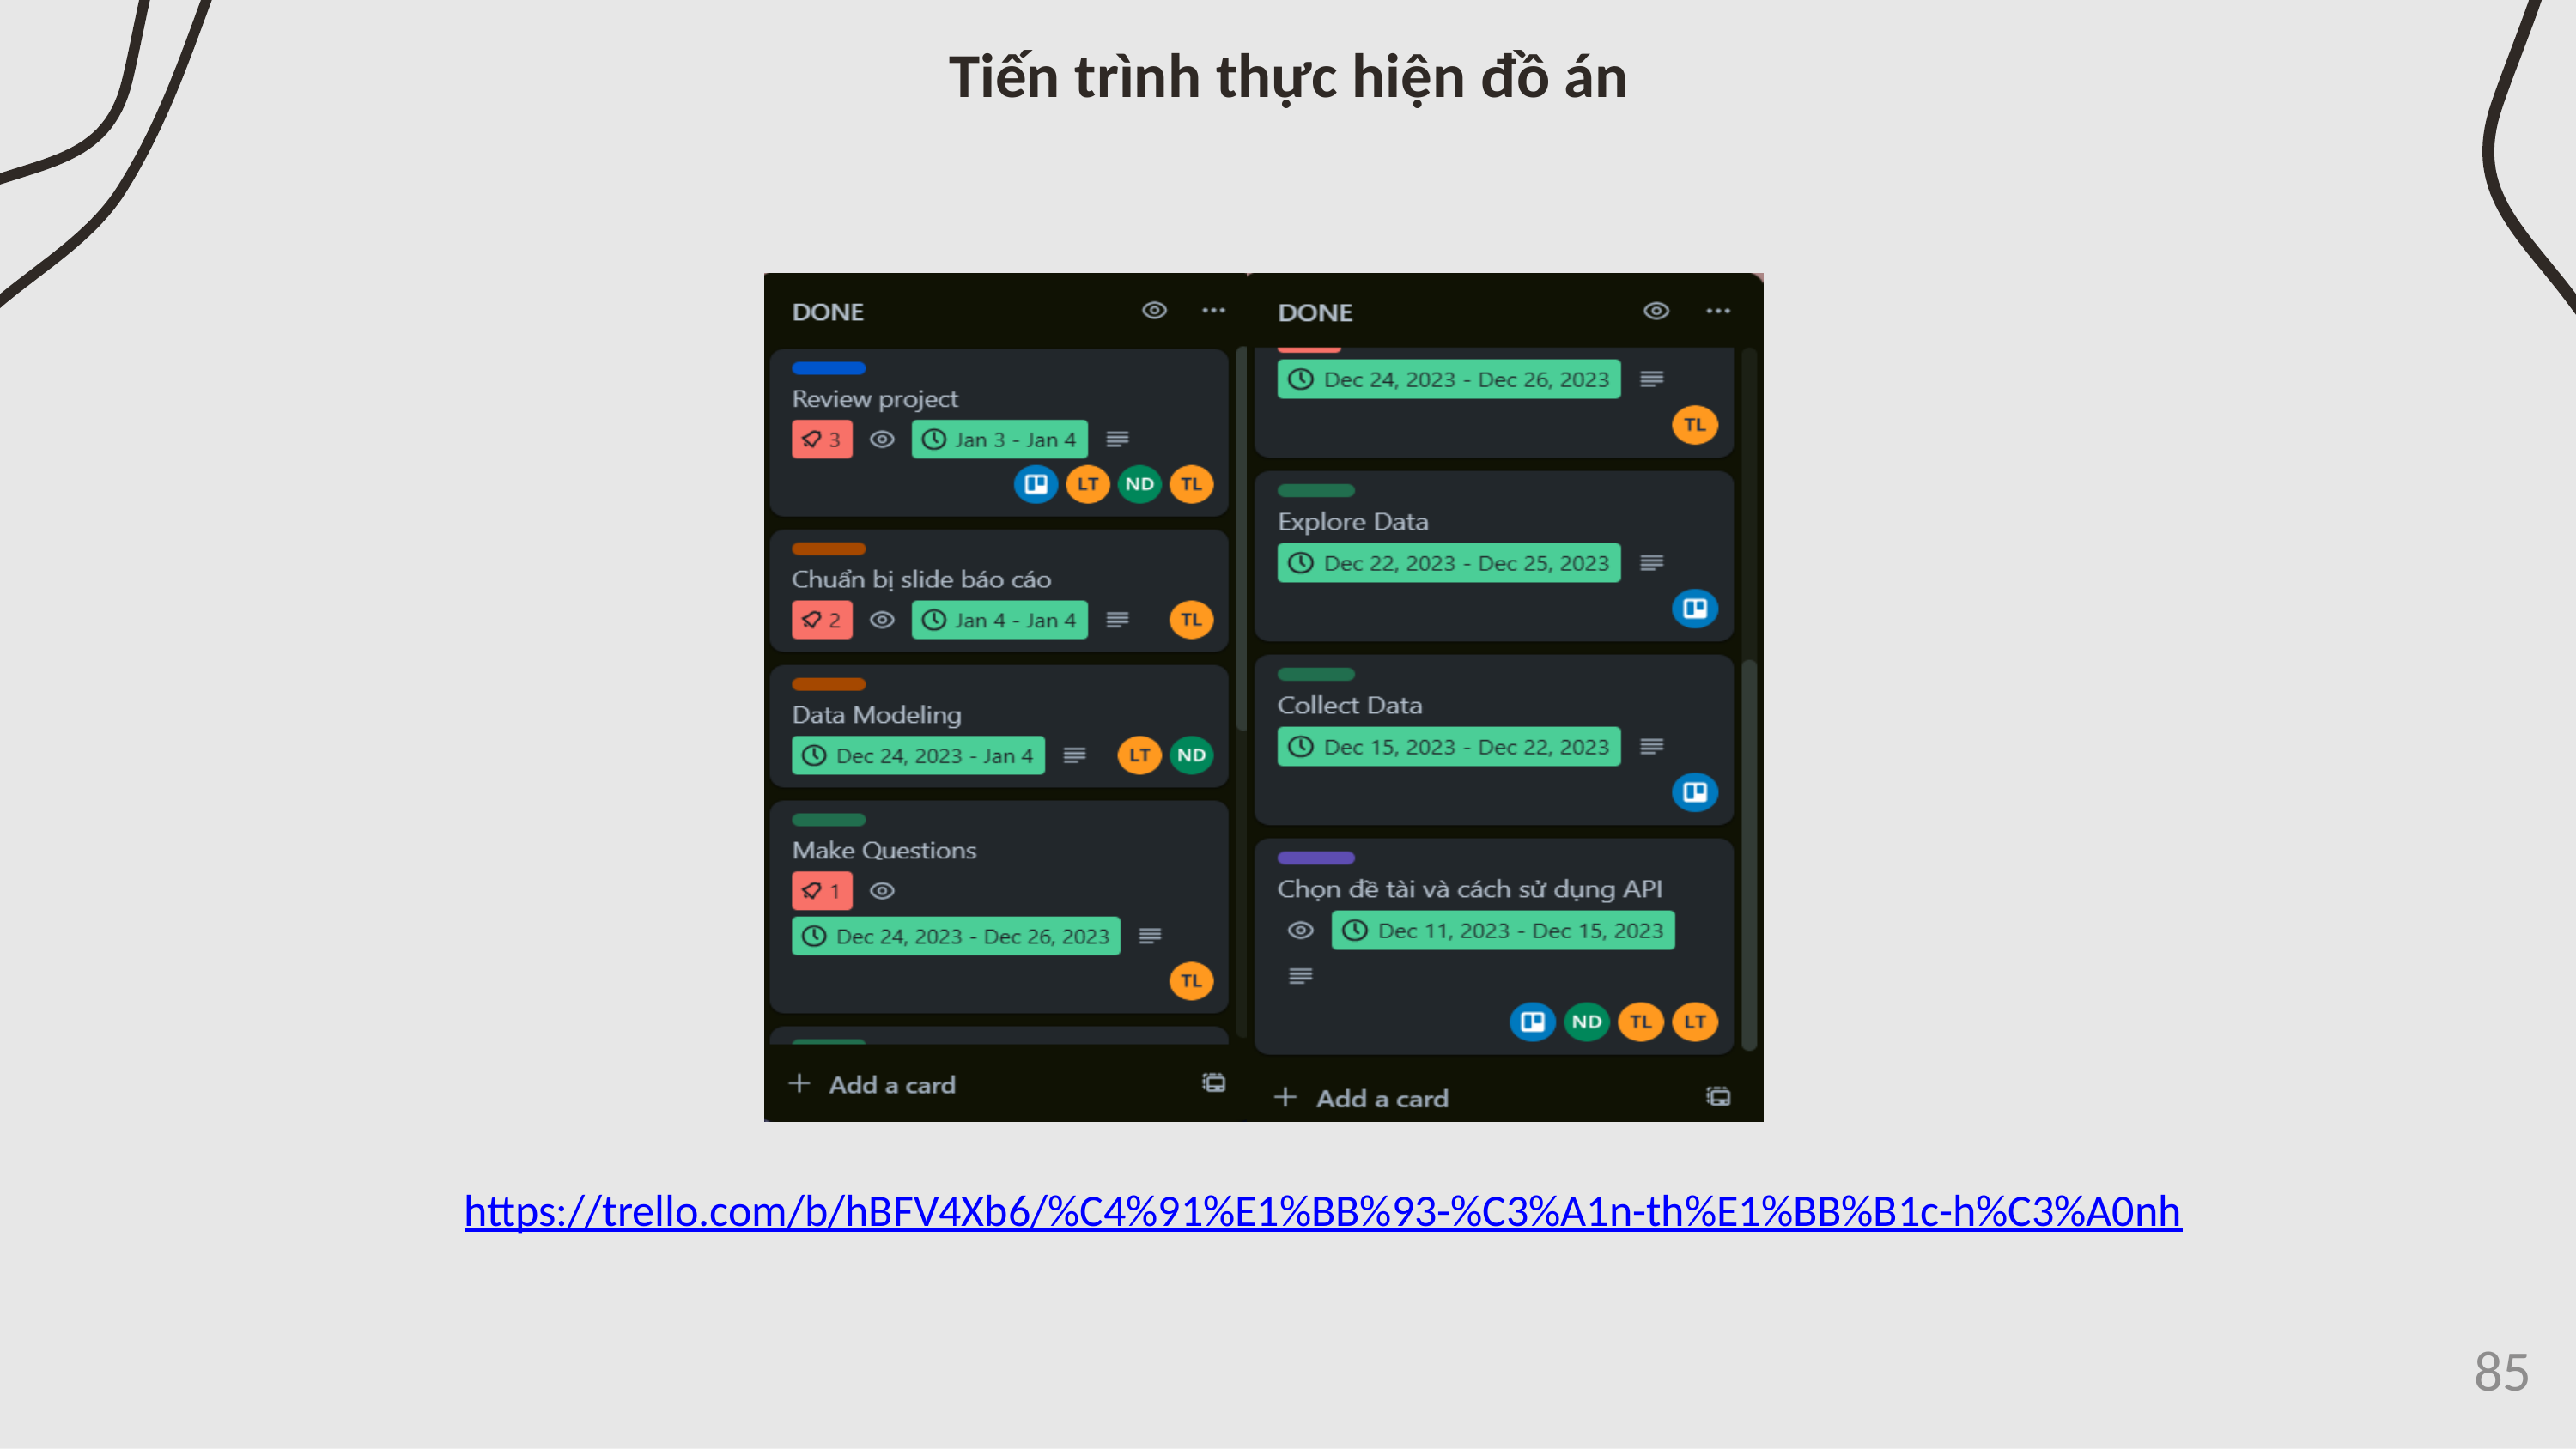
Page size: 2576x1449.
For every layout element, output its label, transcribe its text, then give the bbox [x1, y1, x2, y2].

picture [764, 273, 1765, 1122]
slide_number 85 [2468, 1346, 2540, 1449]
text_box https://trello.com/b/hBFV4Xb6/%C4%91%E1%BB%93-%C3%A1n-th%E1%BB%B1c-h%C3%A0nh [452, 1174, 2196, 1241]
title Tiến trình thực hiện đồ án [947, 33, 1630, 272]
